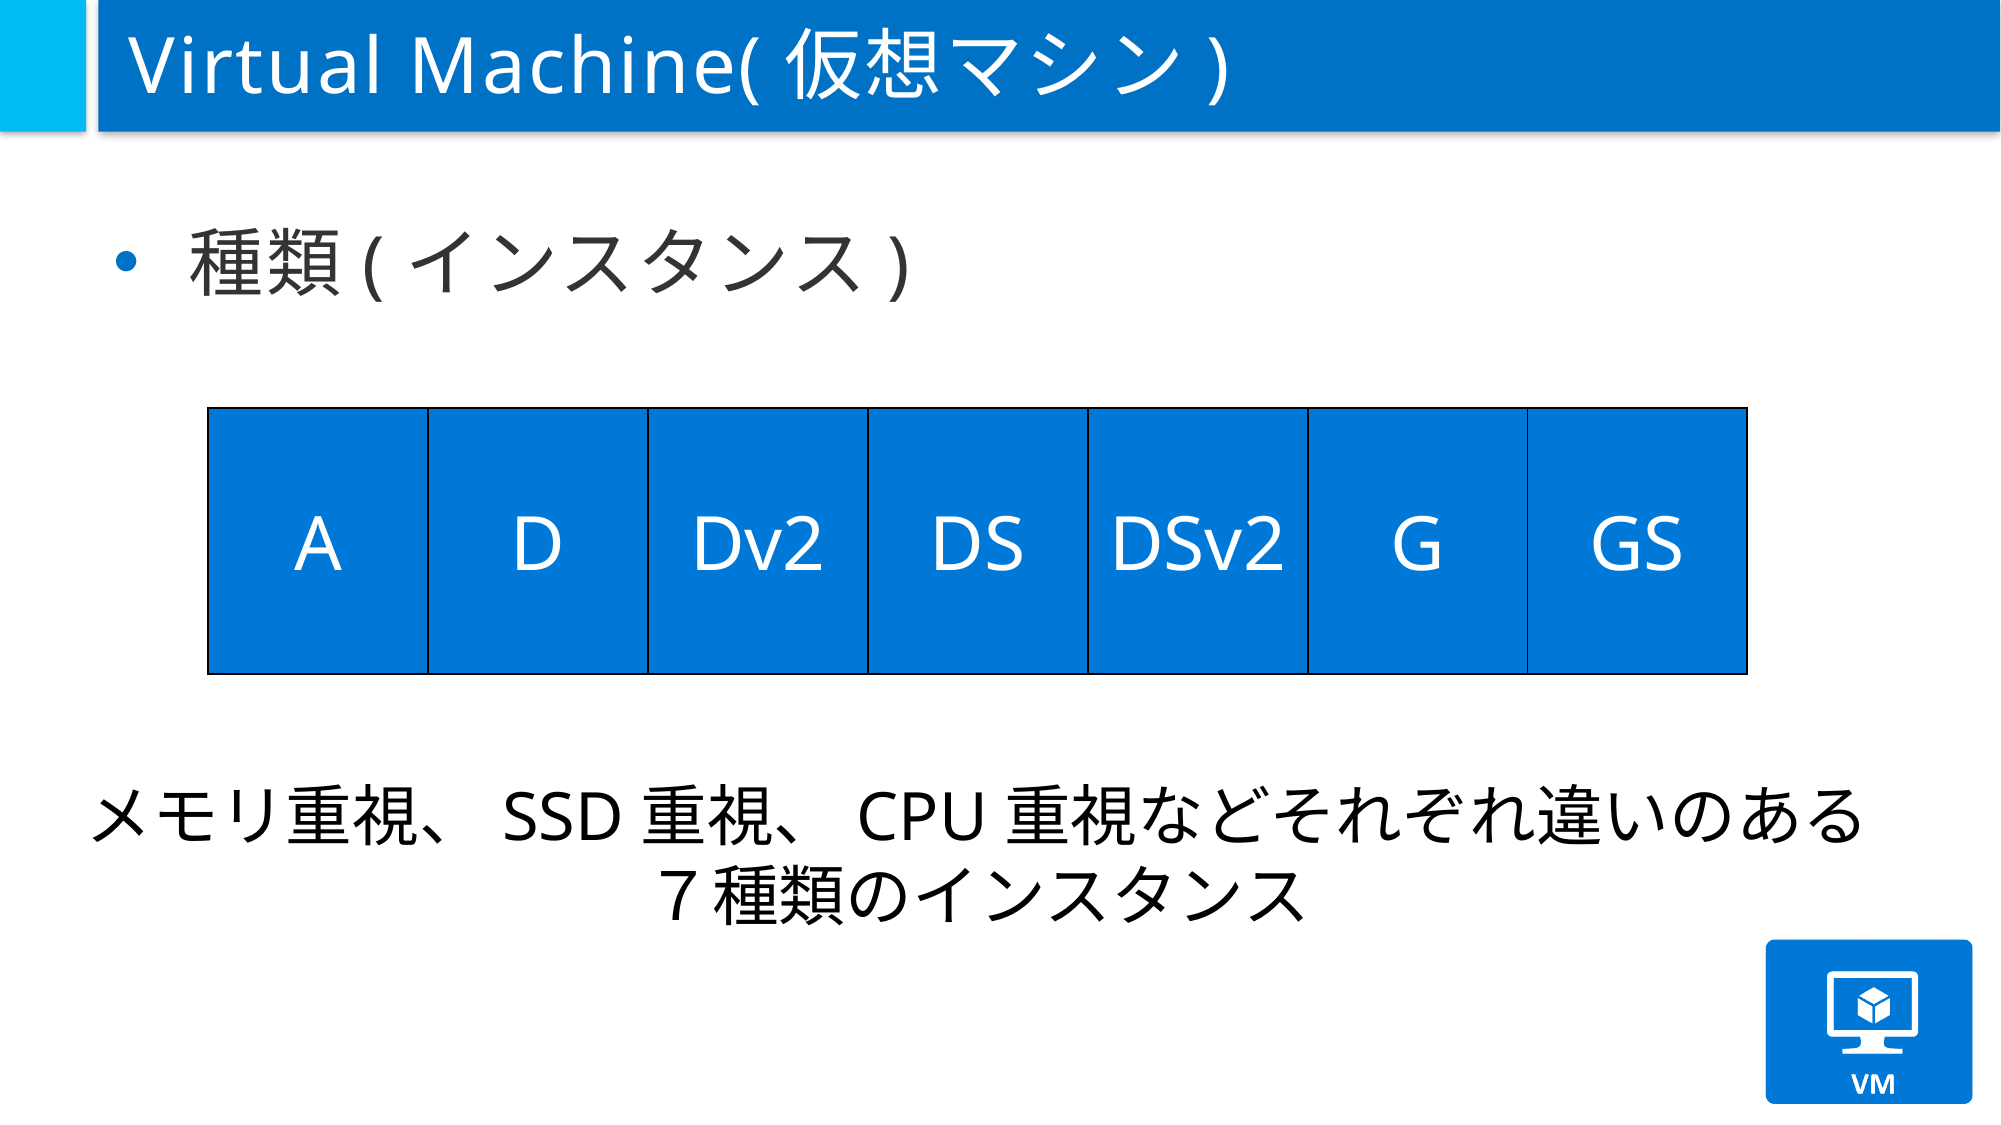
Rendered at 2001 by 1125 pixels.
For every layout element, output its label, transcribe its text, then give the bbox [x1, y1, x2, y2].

table_header D [429, 409, 647, 673]
list 種類(インスタンス) [98, 189, 1900, 1005]
title Virtual Machine(仮想マシン) [98, 0, 2000, 132]
table_header GS [1528, 409, 1746, 673]
table_header DS [869, 409, 1087, 673]
table_header Dv2 [649, 409, 867, 673]
table_header G [1309, 409, 1527, 673]
table_header DSv2 [1089, 409, 1307, 673]
picture [1765, 917, 1973, 1125]
table_header A [209, 409, 427, 673]
text_box メモリ重視、SSD重視、CPU重視などそれぞれ違いのある ７種類のインスタンス [286, 778, 1670, 929]
